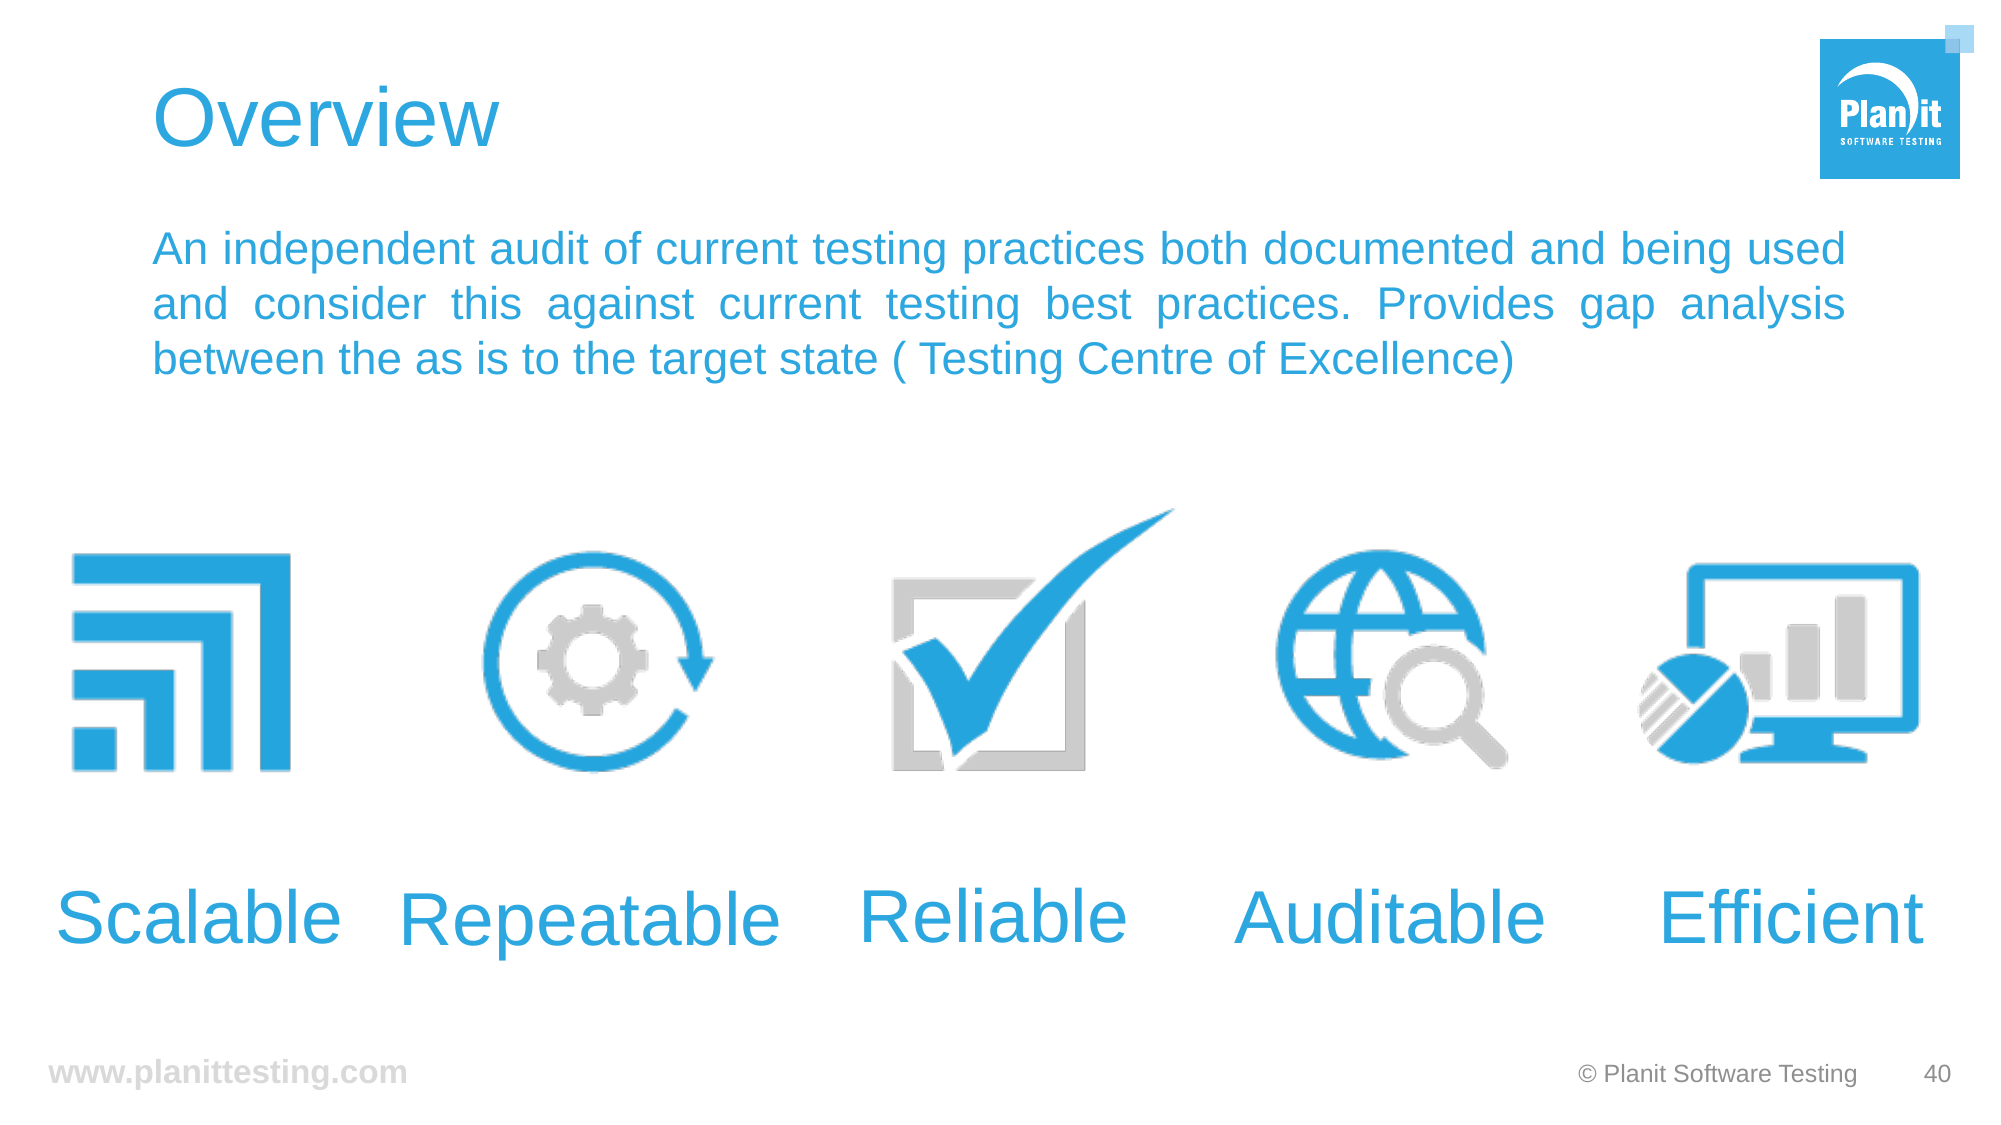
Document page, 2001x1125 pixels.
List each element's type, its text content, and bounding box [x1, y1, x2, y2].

picture [426, 480, 774, 797]
text_box Auditable [1170, 799, 1612, 1039]
title Overview [137, 59, 1863, 180]
text_box Efficient [1571, 800, 2000, 1039]
picture [846, 454, 1204, 819]
text_box Reliable [773, 799, 1170, 1038]
text_box Repeatable [369, 801, 812, 1041]
list An independent audit of current testing practices both documented and being used and consider this against current testing best practices. Provides gap analysis between the as is to the target state ( Testing Centre of Excellence) [137, 211, 1863, 801]
slide_number 40 [1890, 1042, 1967, 1103]
picture [1615, 521, 1966, 831]
text_box Scalable [0, 800, 421, 1039]
picture [1231, 513, 1538, 800]
footer © Planit Software Testing [1563, 1042, 1890, 1103]
picture [3, 523, 340, 802]
